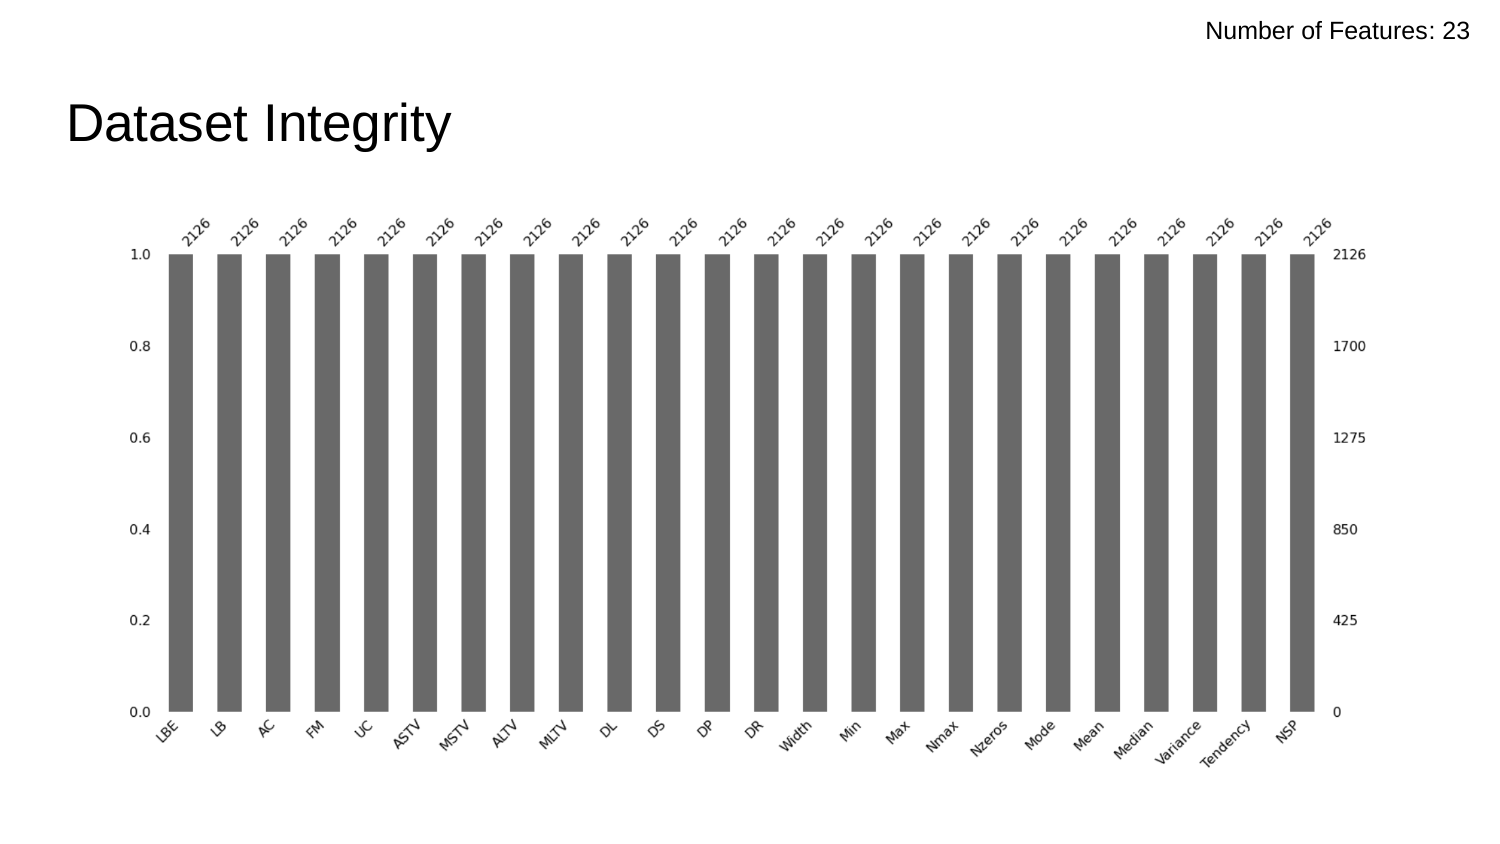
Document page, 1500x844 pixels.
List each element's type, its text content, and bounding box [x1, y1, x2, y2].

picture [117, 204, 1383, 779]
text_box Number of Features: 23 [1190, 0, 1500, 60]
title Dataset Integrity [51, 72, 1449, 167]
